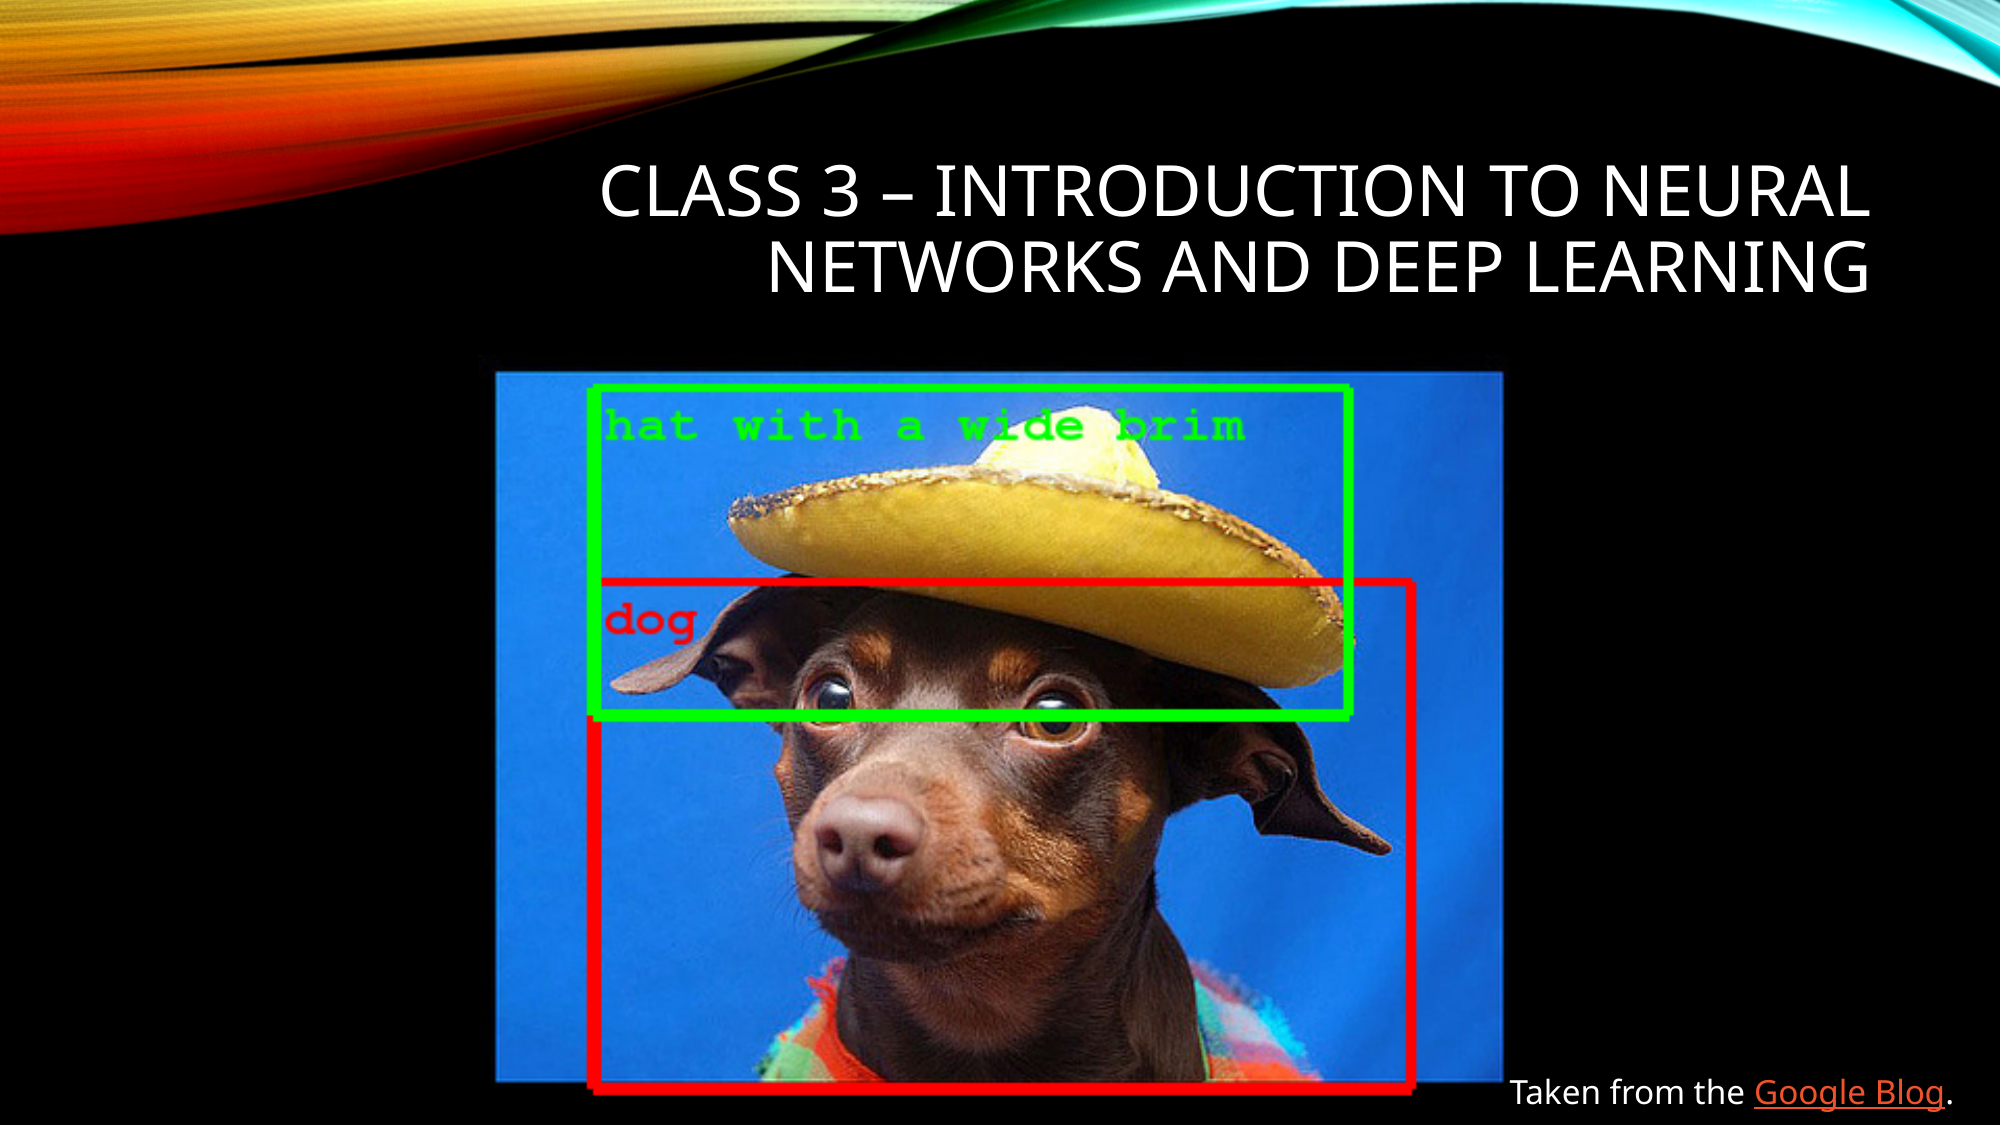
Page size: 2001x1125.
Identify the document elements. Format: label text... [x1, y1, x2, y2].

picture [0, 0, 2000, 237]
text_box Taken from the Google Blog. [1494, 1063, 2000, 1124]
title Class 3 – introduction to neural networks and deep learning [474, 125, 1888, 338]
picture [478, 355, 1522, 1100]
